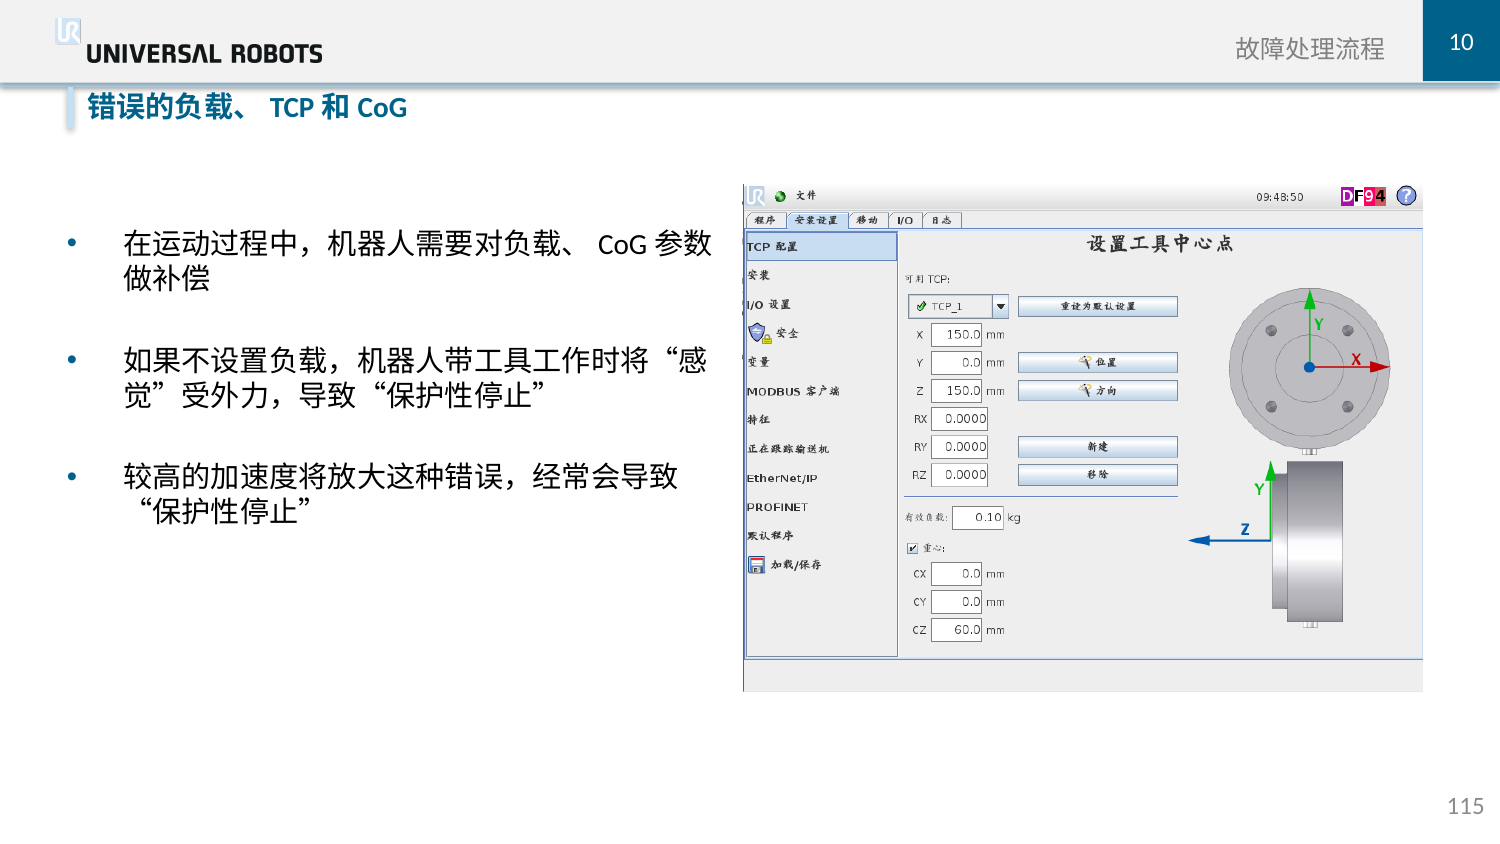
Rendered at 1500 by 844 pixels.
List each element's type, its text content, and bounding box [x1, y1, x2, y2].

list 故障处理流程 [750, 0, 1386, 65]
text_box 在运动过程中，机器人需要对负载、CoG参数做补偿 如果不设置负载，机器人带工具工作时将“感觉”受外力，导致“保护性停止” 较高的加速度将放大这种错误，经常会导致“保护性停止” [52, 217, 729, 759]
slide_number 115 [1402, 782, 1500, 827]
list 错误的负载、TCP和CoG [87, 87, 749, 130]
text_box [58, 82, 1402, 844]
picture [55, 18, 322, 63]
list 10 [1422, 0, 1500, 82]
picture [742, 184, 1423, 692]
